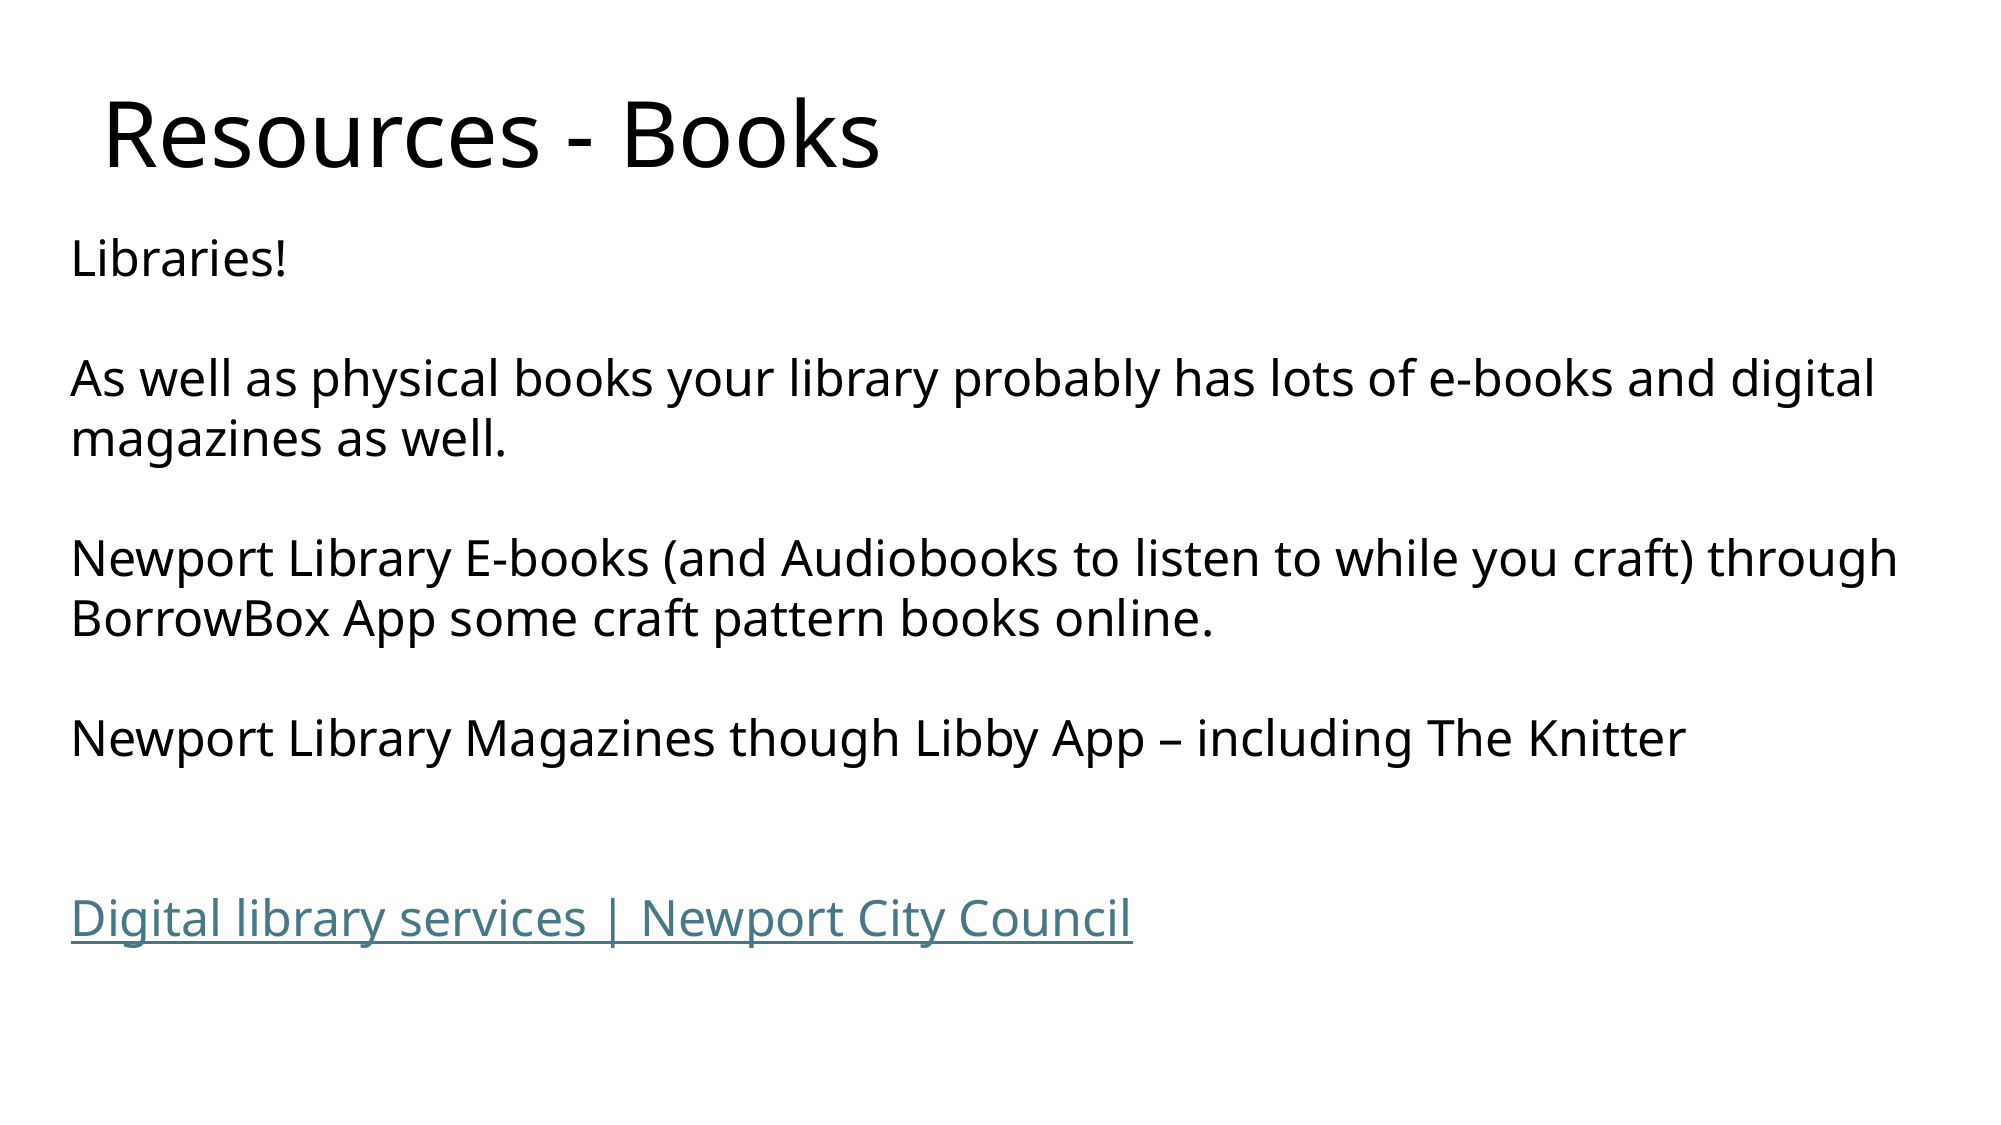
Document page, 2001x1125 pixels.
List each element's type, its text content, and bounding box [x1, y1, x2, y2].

text_box Libraries! As well as physical books your library probably has lots of e-books and digital magazines as well. Newport Library E-books (and Audiobooks to listen to while you craft) through BorrowBox App some craft pattern books online. Newport Library Magazines though Libby App – including The Knitter Digital library services | Newport City Council [55, 219, 2000, 963]
title Resources - Books [86, 28, 1812, 219]
